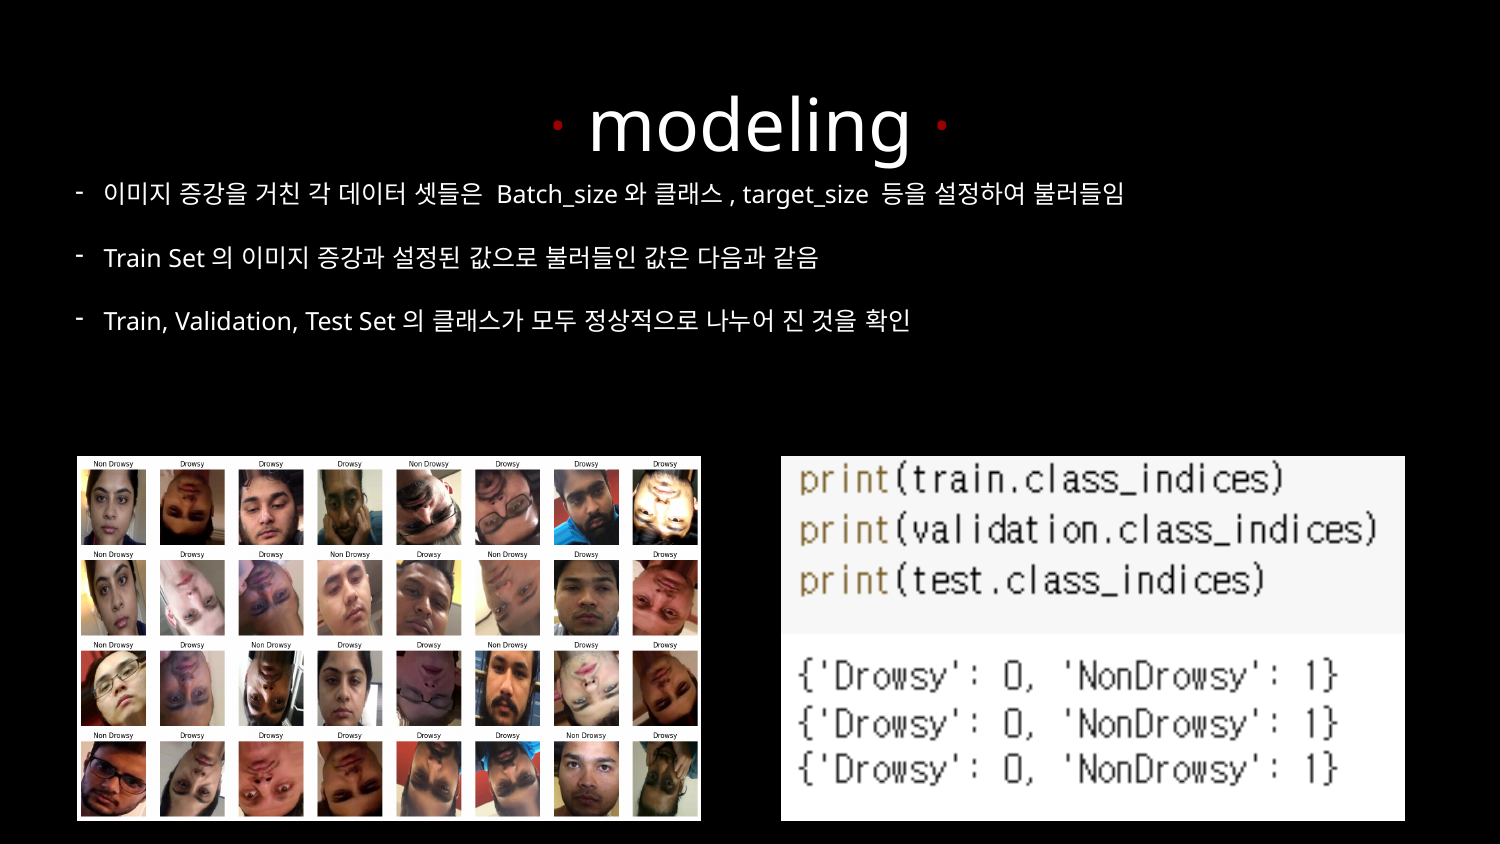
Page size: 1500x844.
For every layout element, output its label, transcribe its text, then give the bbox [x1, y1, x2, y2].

title · modeling · [118, 63, 1383, 163]
picture [780, 456, 1405, 822]
list 이미지 증강을 거친 각 데이터 셋들은 Batch_size와 클래스, target_size 등을 설정하여 불러들임 Train Set의 이미지 증강과 설정된 값으로 불러들인 값은 다음과 같음 Train, Validation, Test Set의 클래스가 모두 정상적으로 나누어 진 것을 확인 [54, 163, 1405, 480]
picture [76, 456, 701, 822]
